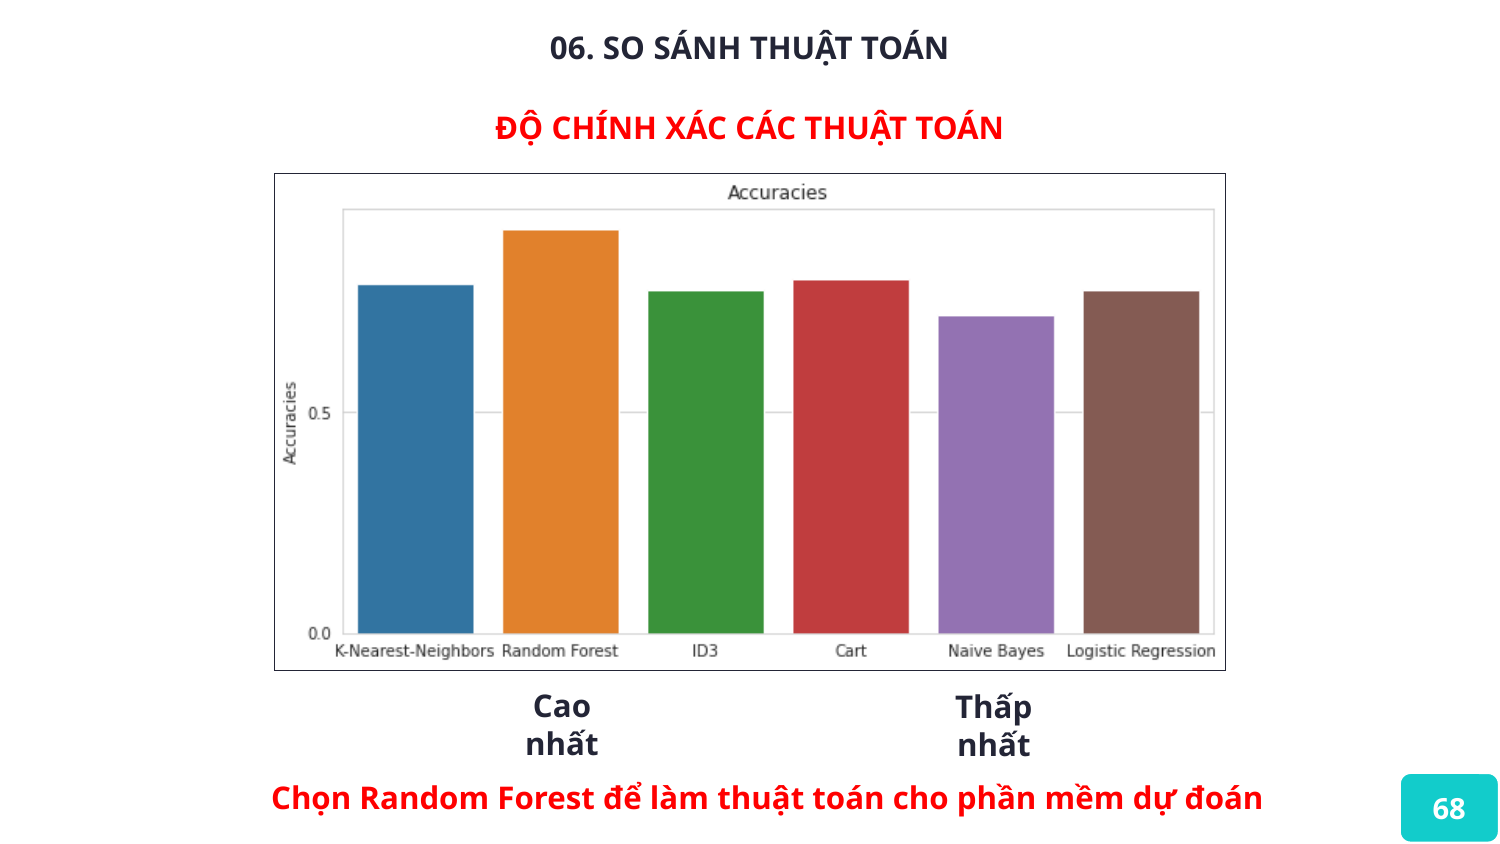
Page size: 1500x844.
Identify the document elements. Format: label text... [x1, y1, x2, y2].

text_box Chọn Random Forest để làm thuật toán cho phần mềm dự đoán [225, 749, 1311, 844]
text_box ĐỘ CHÍNH XÁC CÁC THUẬT TOÁN [0, 70, 1500, 165]
text_box 06. SO SÁNH THUẬT TOÁN [0, 0, 1500, 70]
picture [273, 172, 1226, 671]
text_box Cao nhất [503, 679, 621, 749]
text_box 68 [1396, 769, 1500, 844]
text_box Thấp nhất [935, 679, 1052, 749]
